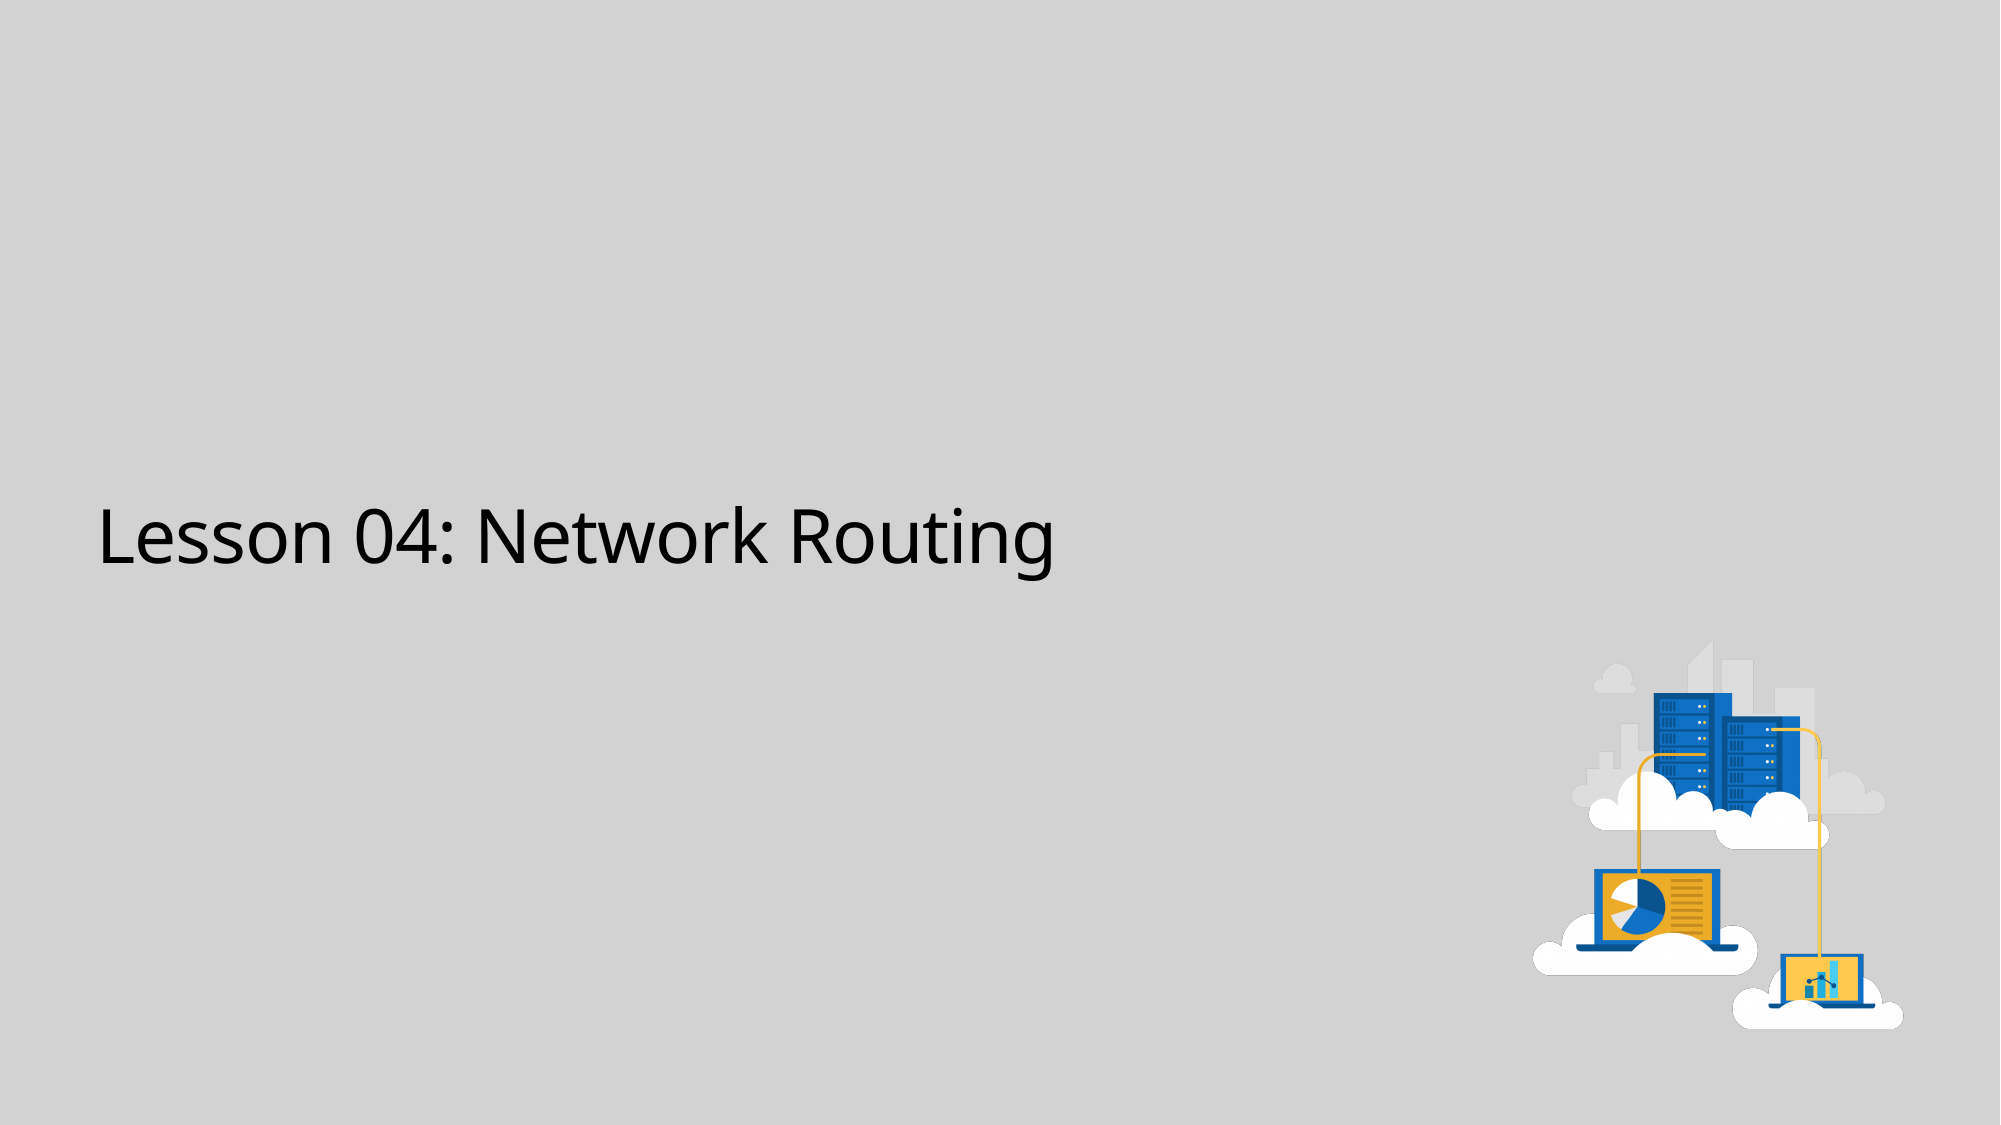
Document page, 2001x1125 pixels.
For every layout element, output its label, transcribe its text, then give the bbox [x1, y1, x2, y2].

picture [1532, 639, 1905, 1029]
title Lesson 04: Network Routing [96, 498, 1596, 580]
